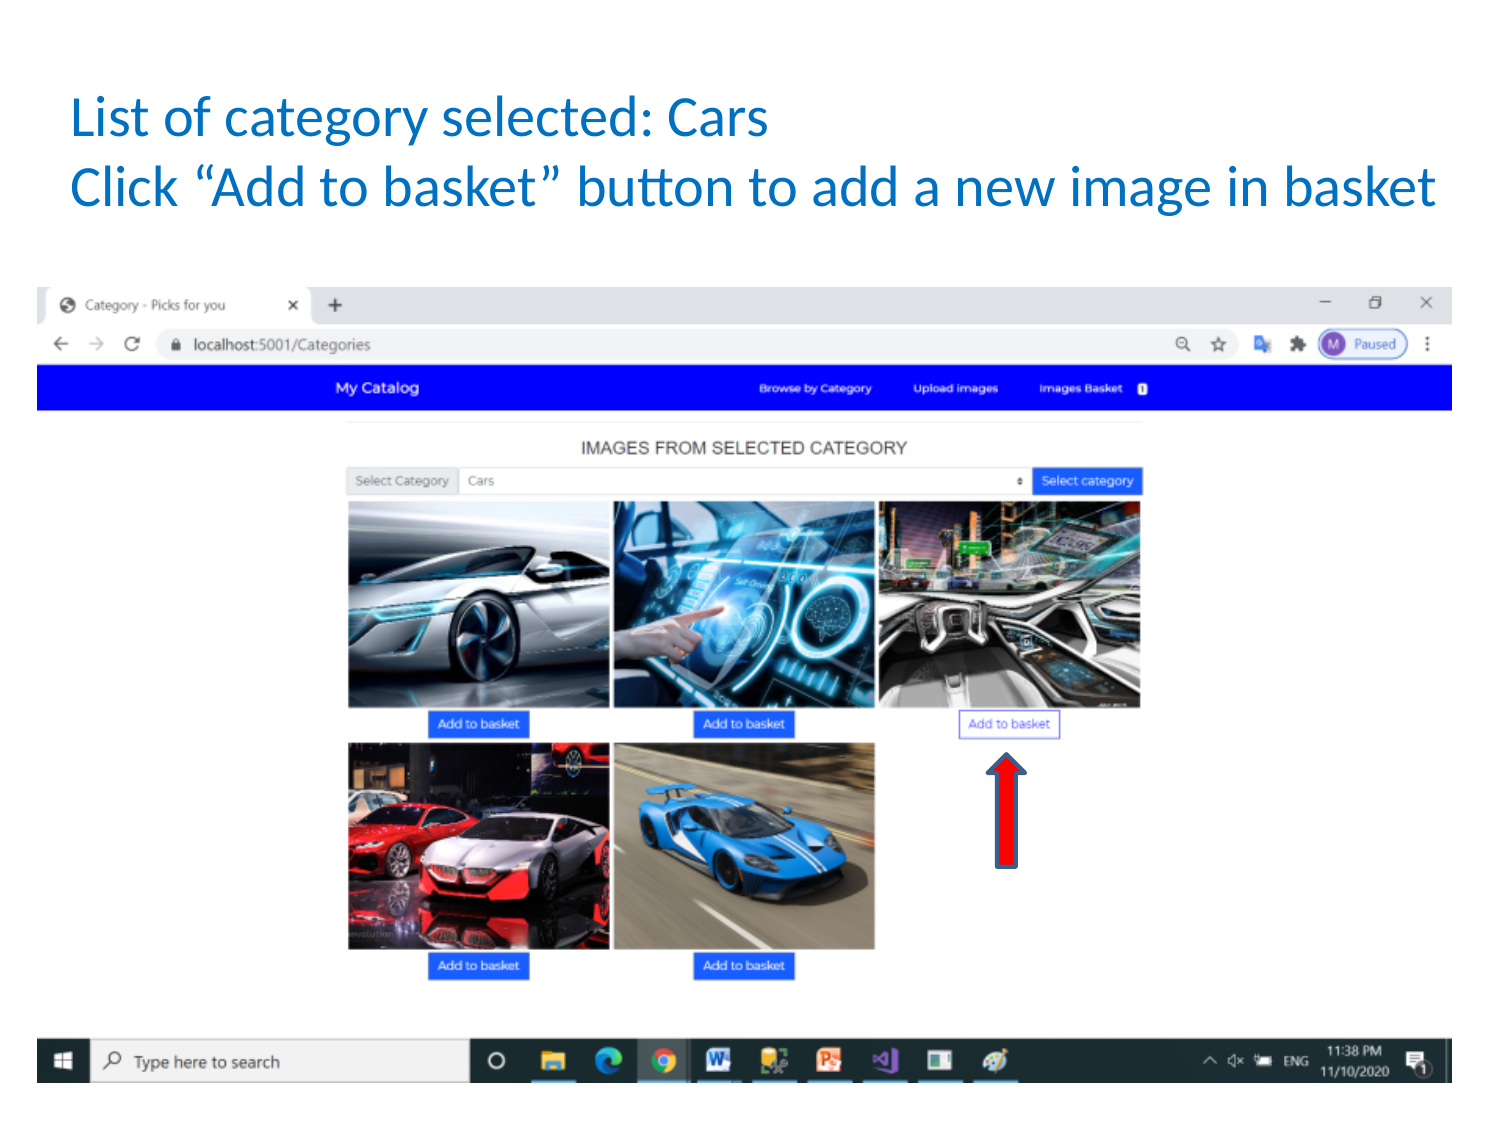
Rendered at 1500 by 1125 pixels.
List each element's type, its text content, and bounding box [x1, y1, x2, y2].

picture [37, 287, 1452, 1083]
text_box List of category selected: Cars Click “Add to basket” button to add a new image in basket [55, 70, 1453, 226]
